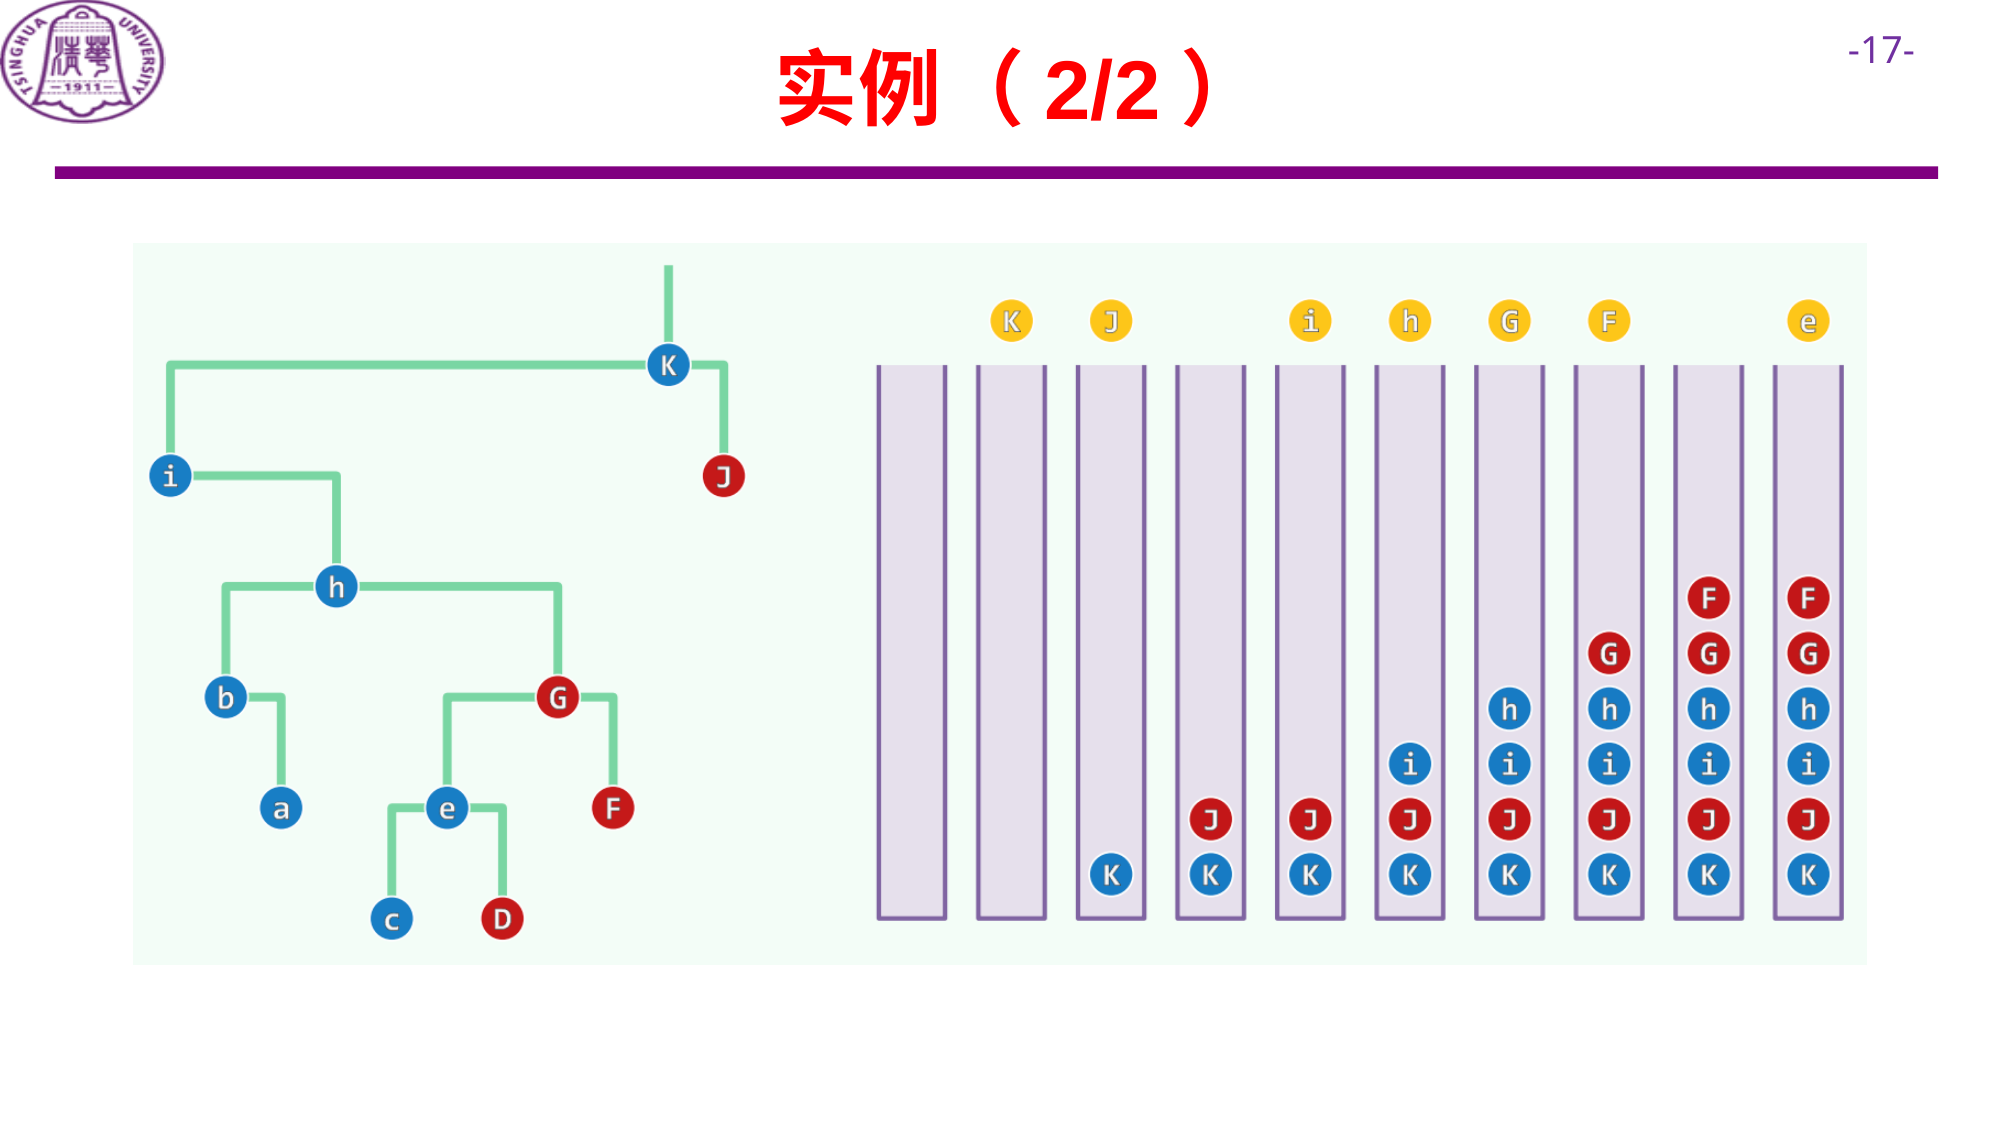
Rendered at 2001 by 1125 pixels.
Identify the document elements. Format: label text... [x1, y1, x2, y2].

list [133, 242, 1868, 965]
title 实例（2/2） [188, 10, 1851, 162]
picture [0, 0, 166, 124]
